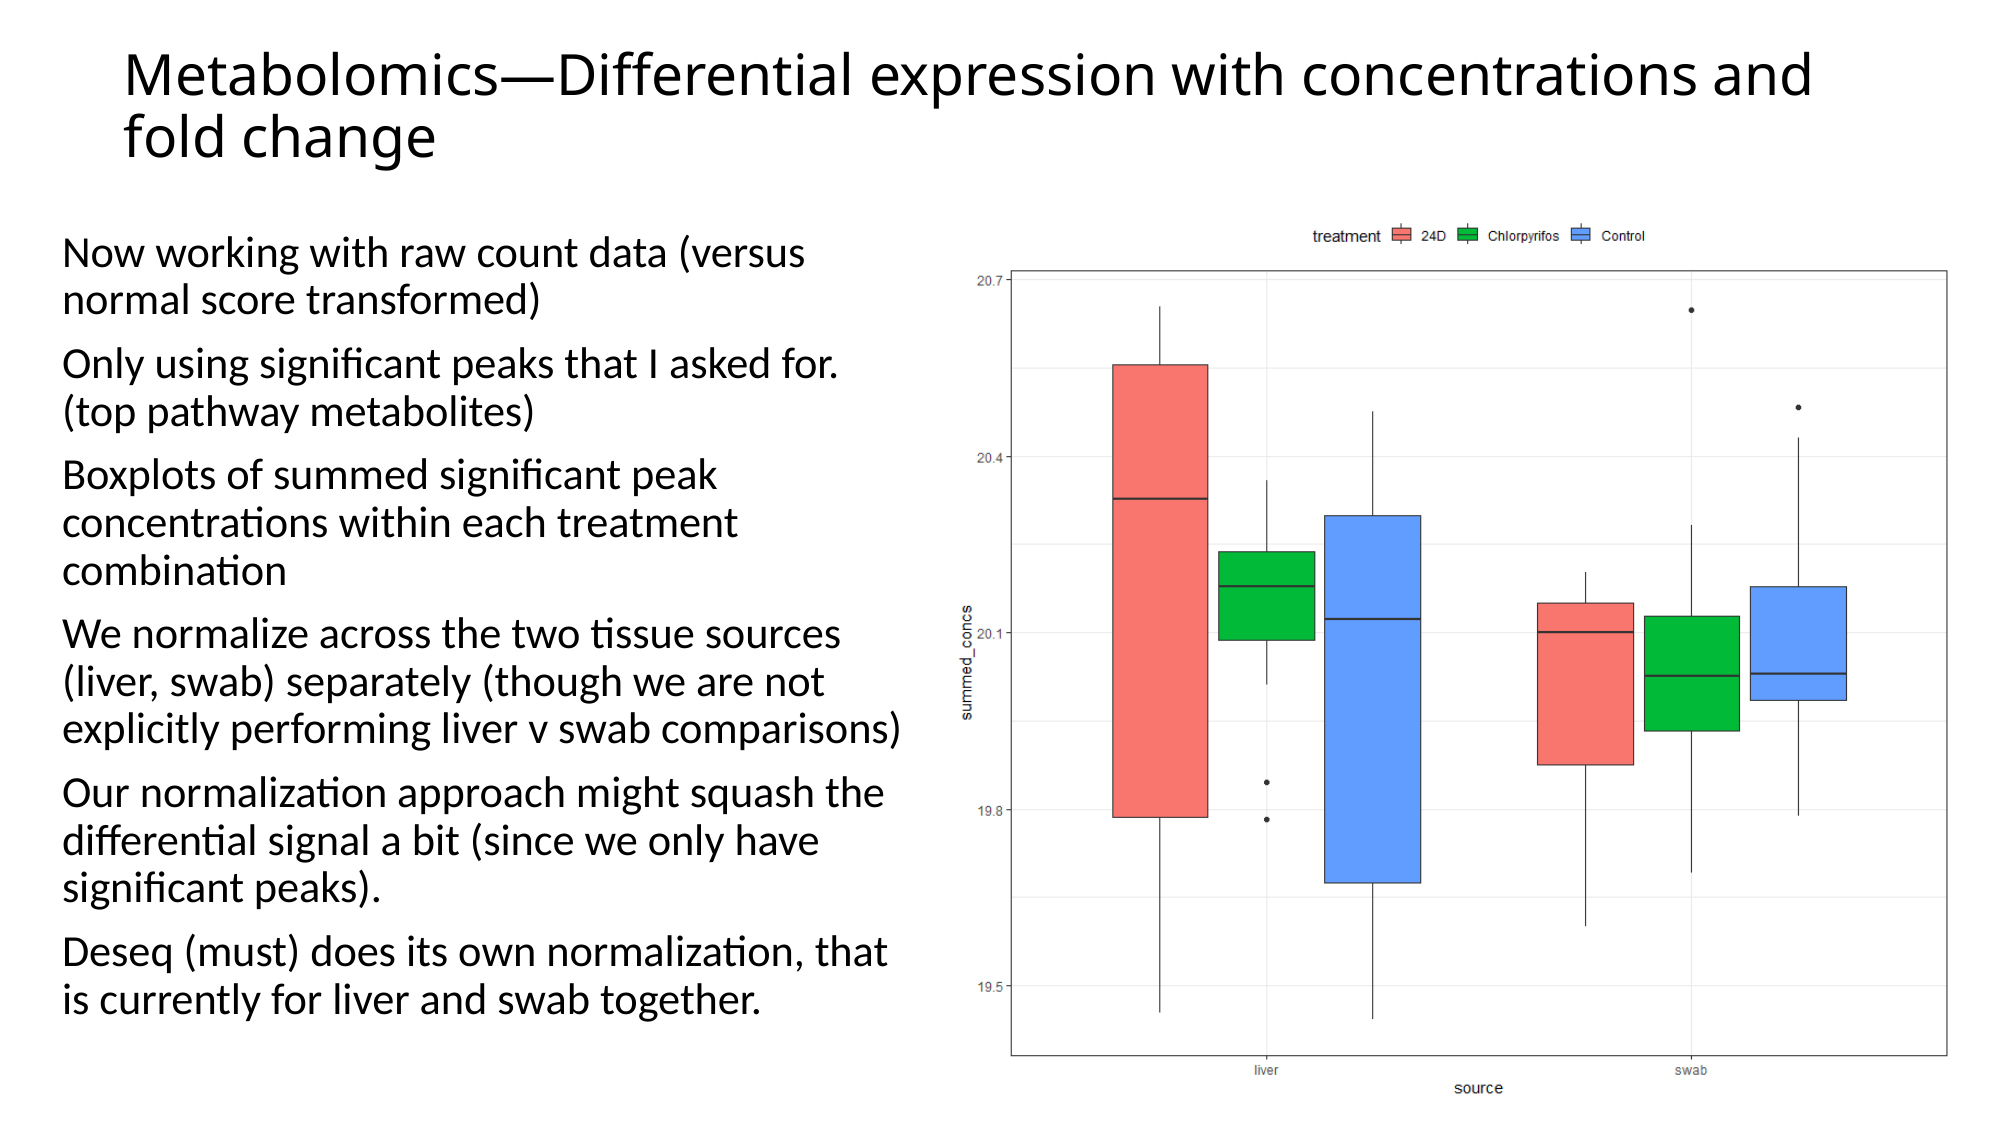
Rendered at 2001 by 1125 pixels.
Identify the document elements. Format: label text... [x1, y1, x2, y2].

list Now working with raw count data (versus normal score transformed) Only using significant peaks that I asked for. (top pathway metabolites) Boxplots of summed significant peak concentrations within each treatment combination We normalize across the two tissue sources (liver, swab) separately (though we are not explicitly performing liver v swab comparisons) Our normalization approach might squash the differential signal a bit (since we only have significant peaks). Deseq (must) does its own normalization, that is currently for liver and swab together. [47, 221, 922, 1087]
picture [954, 208, 1953, 1100]
title Metabolomics—Differential expression with concentrations and fold change [108, 38, 1872, 178]
